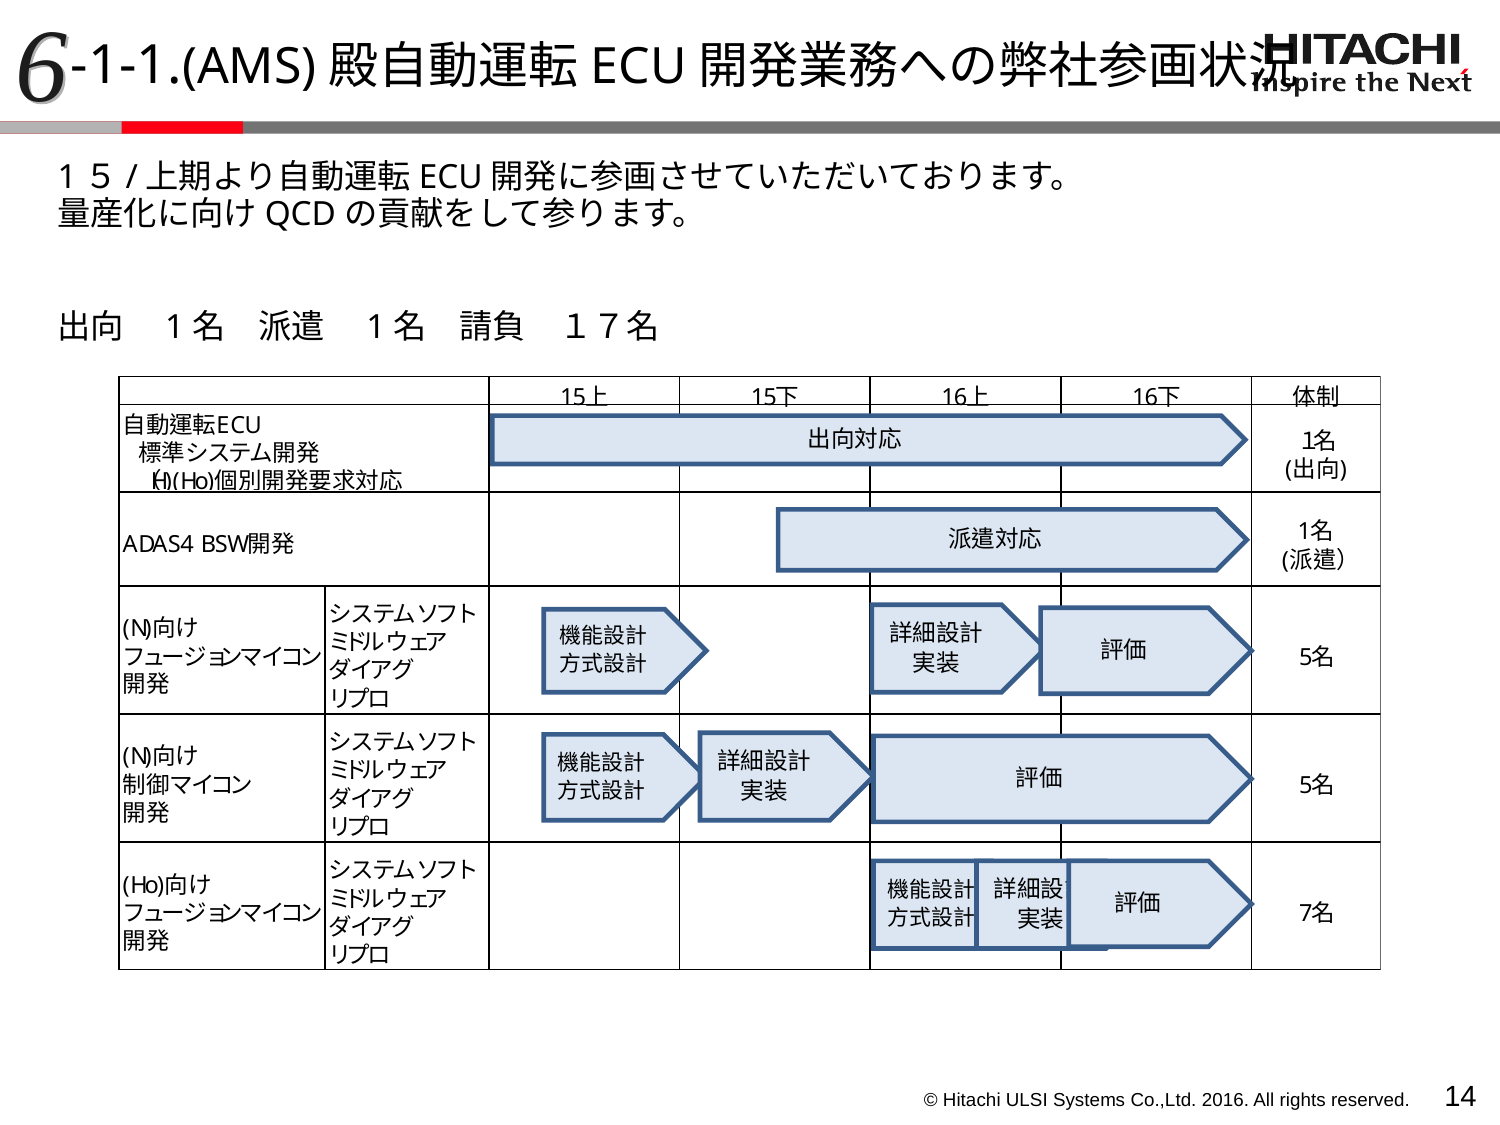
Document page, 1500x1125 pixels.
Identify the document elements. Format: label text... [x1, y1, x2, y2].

text_box 1５/上期より自動運転ECU開発に参画させていただいております。 量産化に向けQCDの貢献をして参ります。 出向 1名 派遣 1名 請負 １７名 [42, 149, 1116, 353]
text_box 6 [6, 0, 161, 124]
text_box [117, 375, 1383, 972]
slide_number 13 [1411, 1073, 1492, 1124]
text_box -1-1.(AMS)殿自動運転ECU開発業務への弊社参画状況 [163, 29, 1367, 99]
